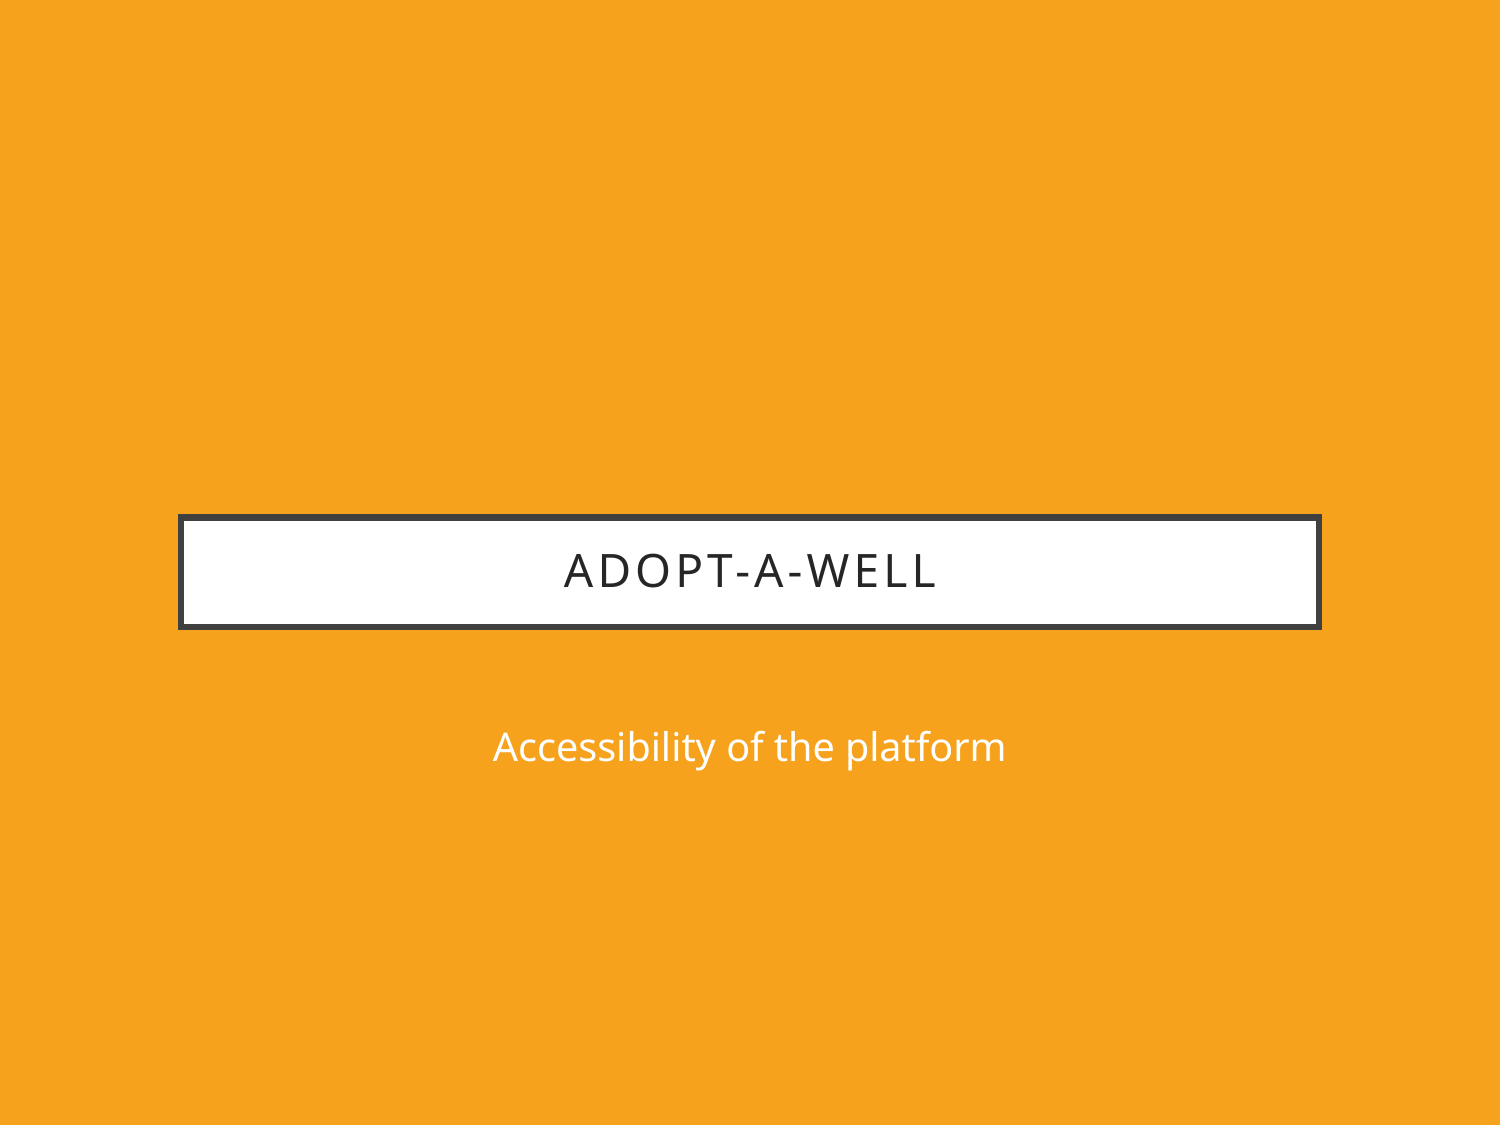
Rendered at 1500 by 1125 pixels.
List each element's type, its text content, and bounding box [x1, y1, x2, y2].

list Accessibility of the platform [331, 713, 1169, 807]
title Adopt-a-Well [178, 514, 1322, 630]
